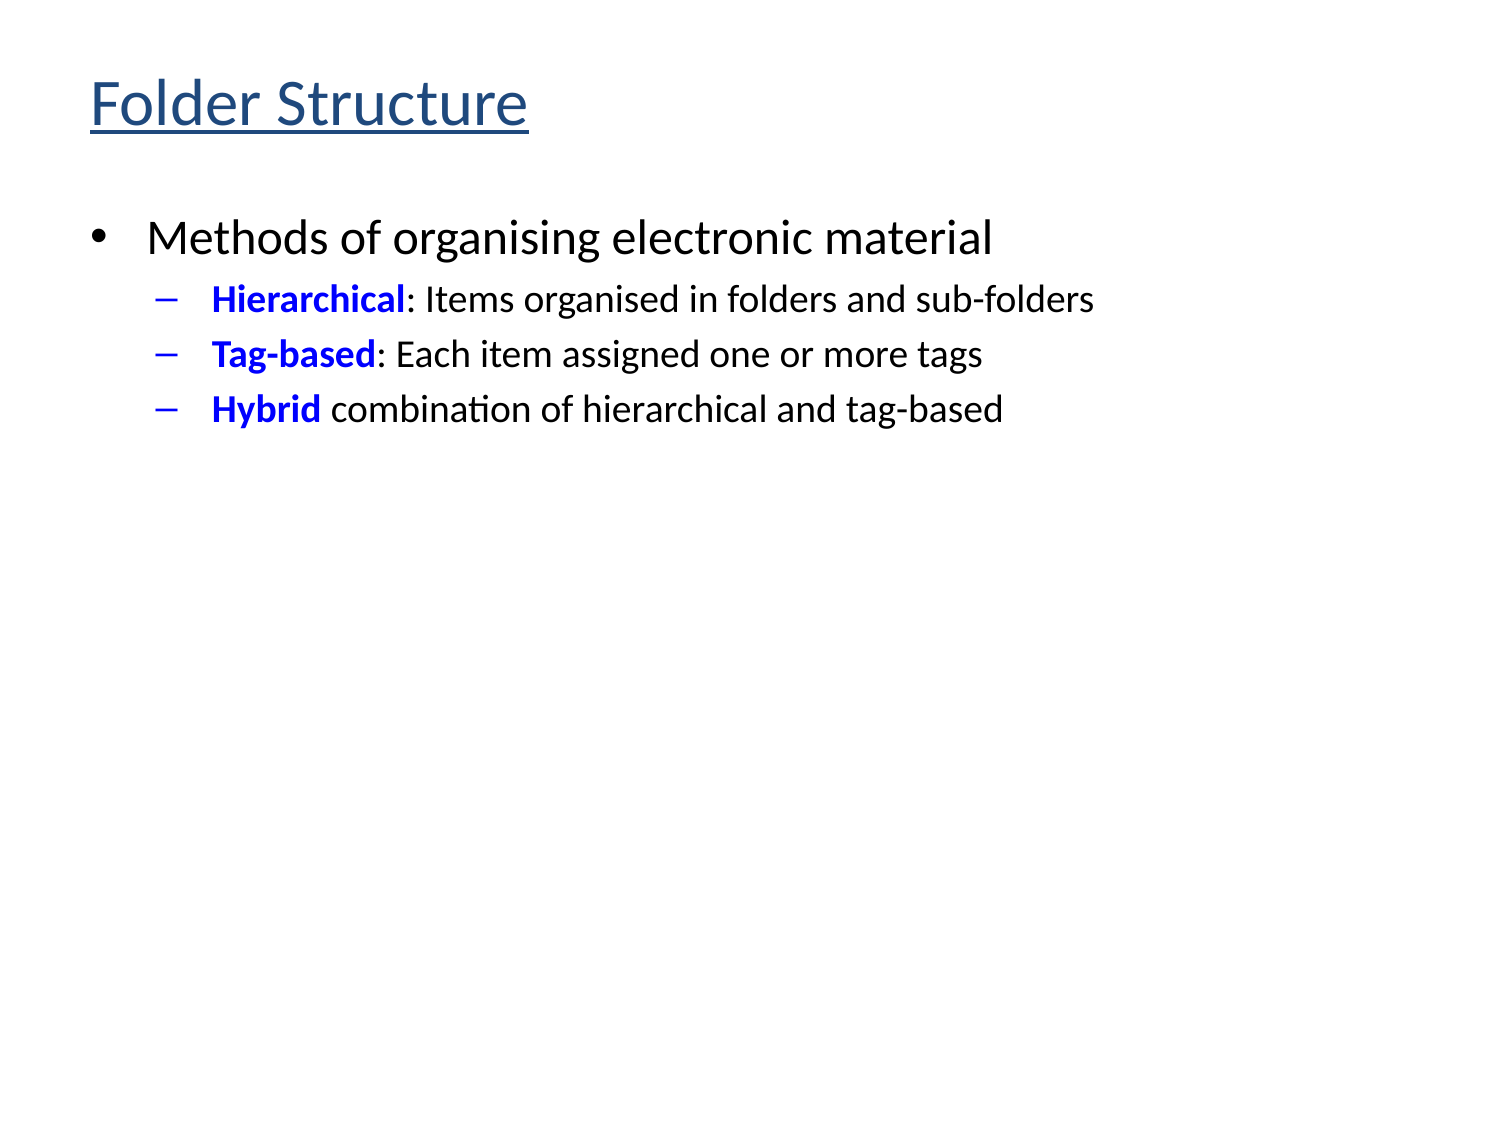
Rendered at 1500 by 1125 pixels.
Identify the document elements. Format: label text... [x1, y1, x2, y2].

title Folder Structure [75, 45, 1425, 197]
list Methods of organising electronic material Hierarchical: Items organised in folders and sub-folders Tag-based: Each item assigned one or more tags Hybrid combination of hierarchical and tag-based [75, 197, 1425, 1040]
